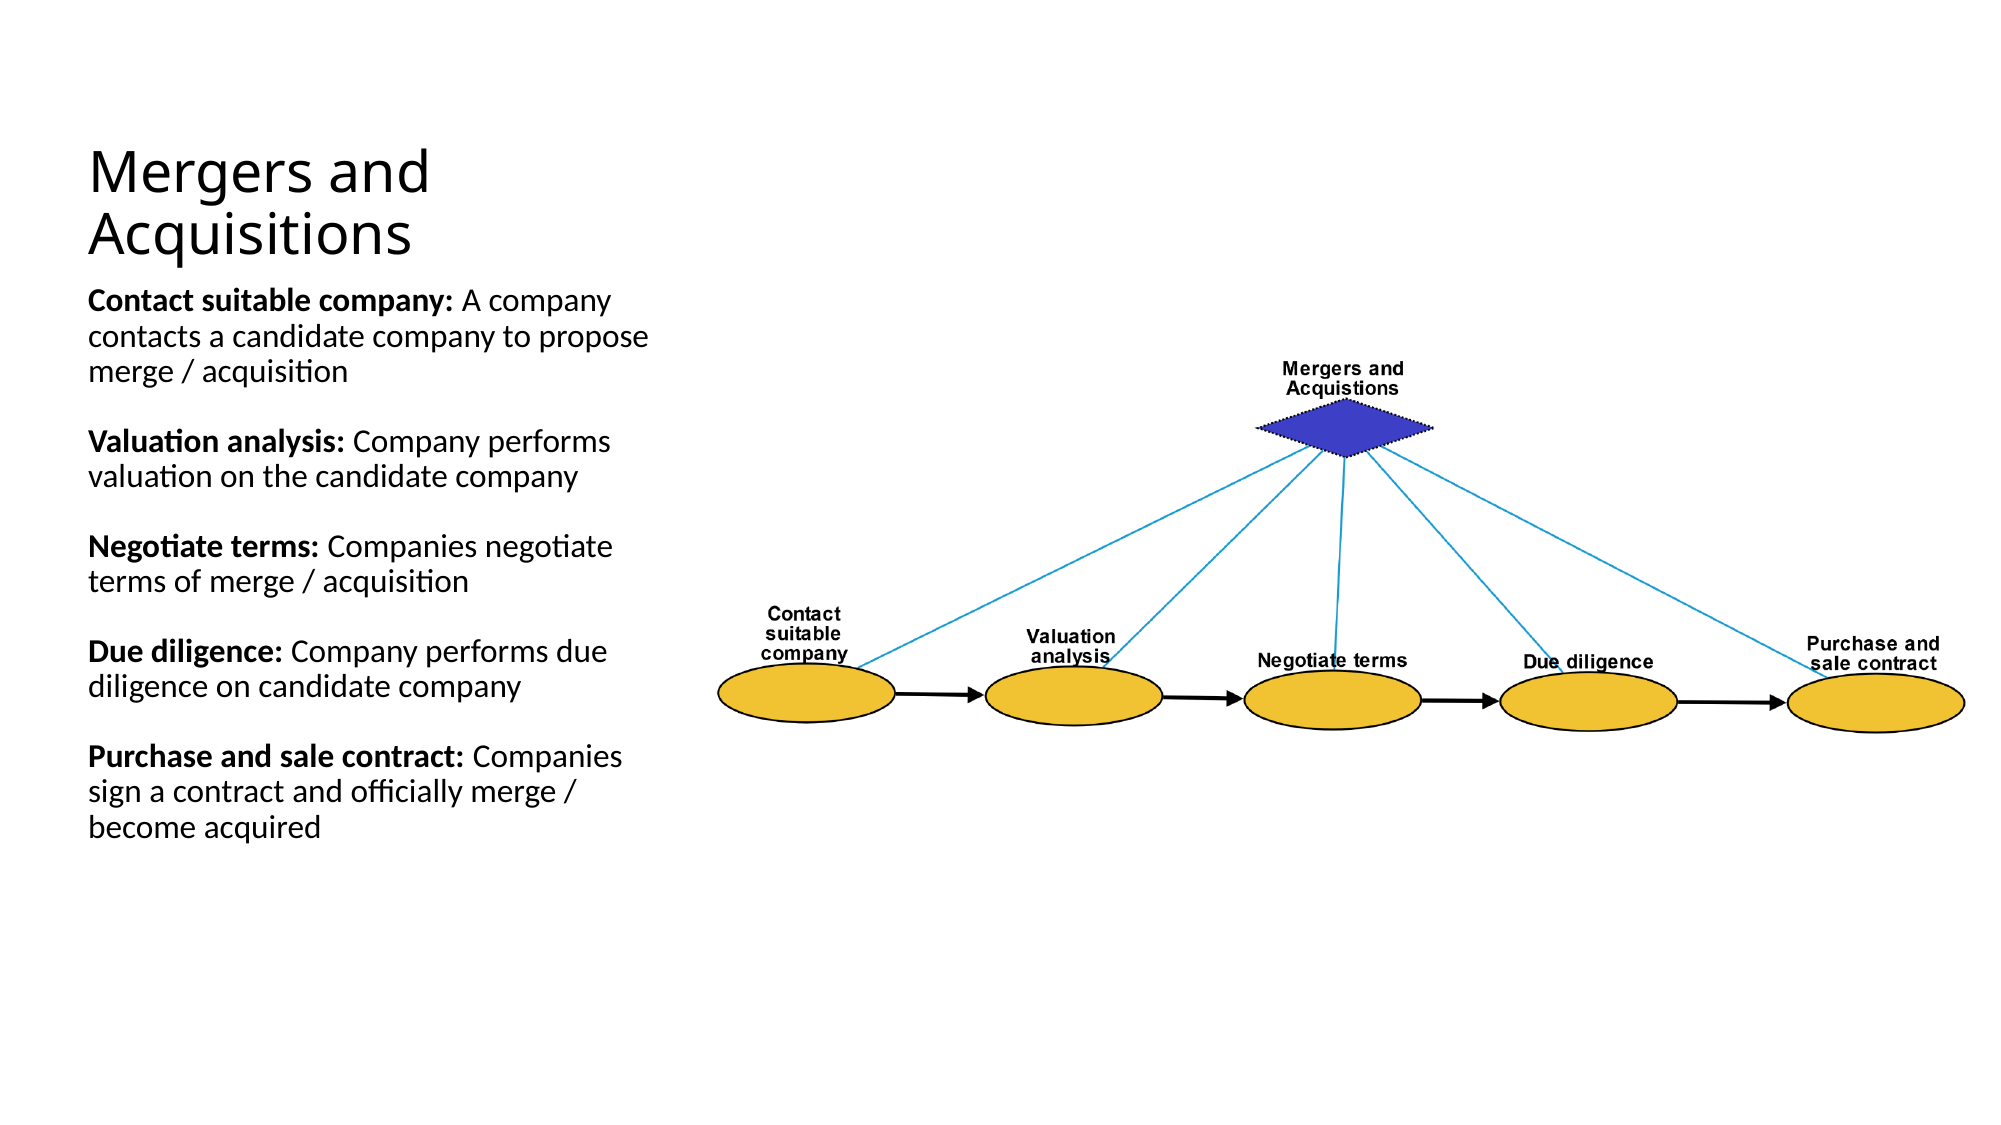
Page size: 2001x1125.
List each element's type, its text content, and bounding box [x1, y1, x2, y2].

picture [715, 95, 1967, 1030]
list Contact suitable company: A company contacts a candidate company to propose merge / acquisition Valuation analysis: Company performs valuation on the candidate company Negotiate terms: Companies negotiate terms of merge / acquisition Due diligence: Company performs due diligence on candidate company Purchase and sale contract: Companies sign a contract and officially merge / become acquired [68, 262, 683, 1012]
title Mergers and Acquisitions [68, 121, 683, 262]
